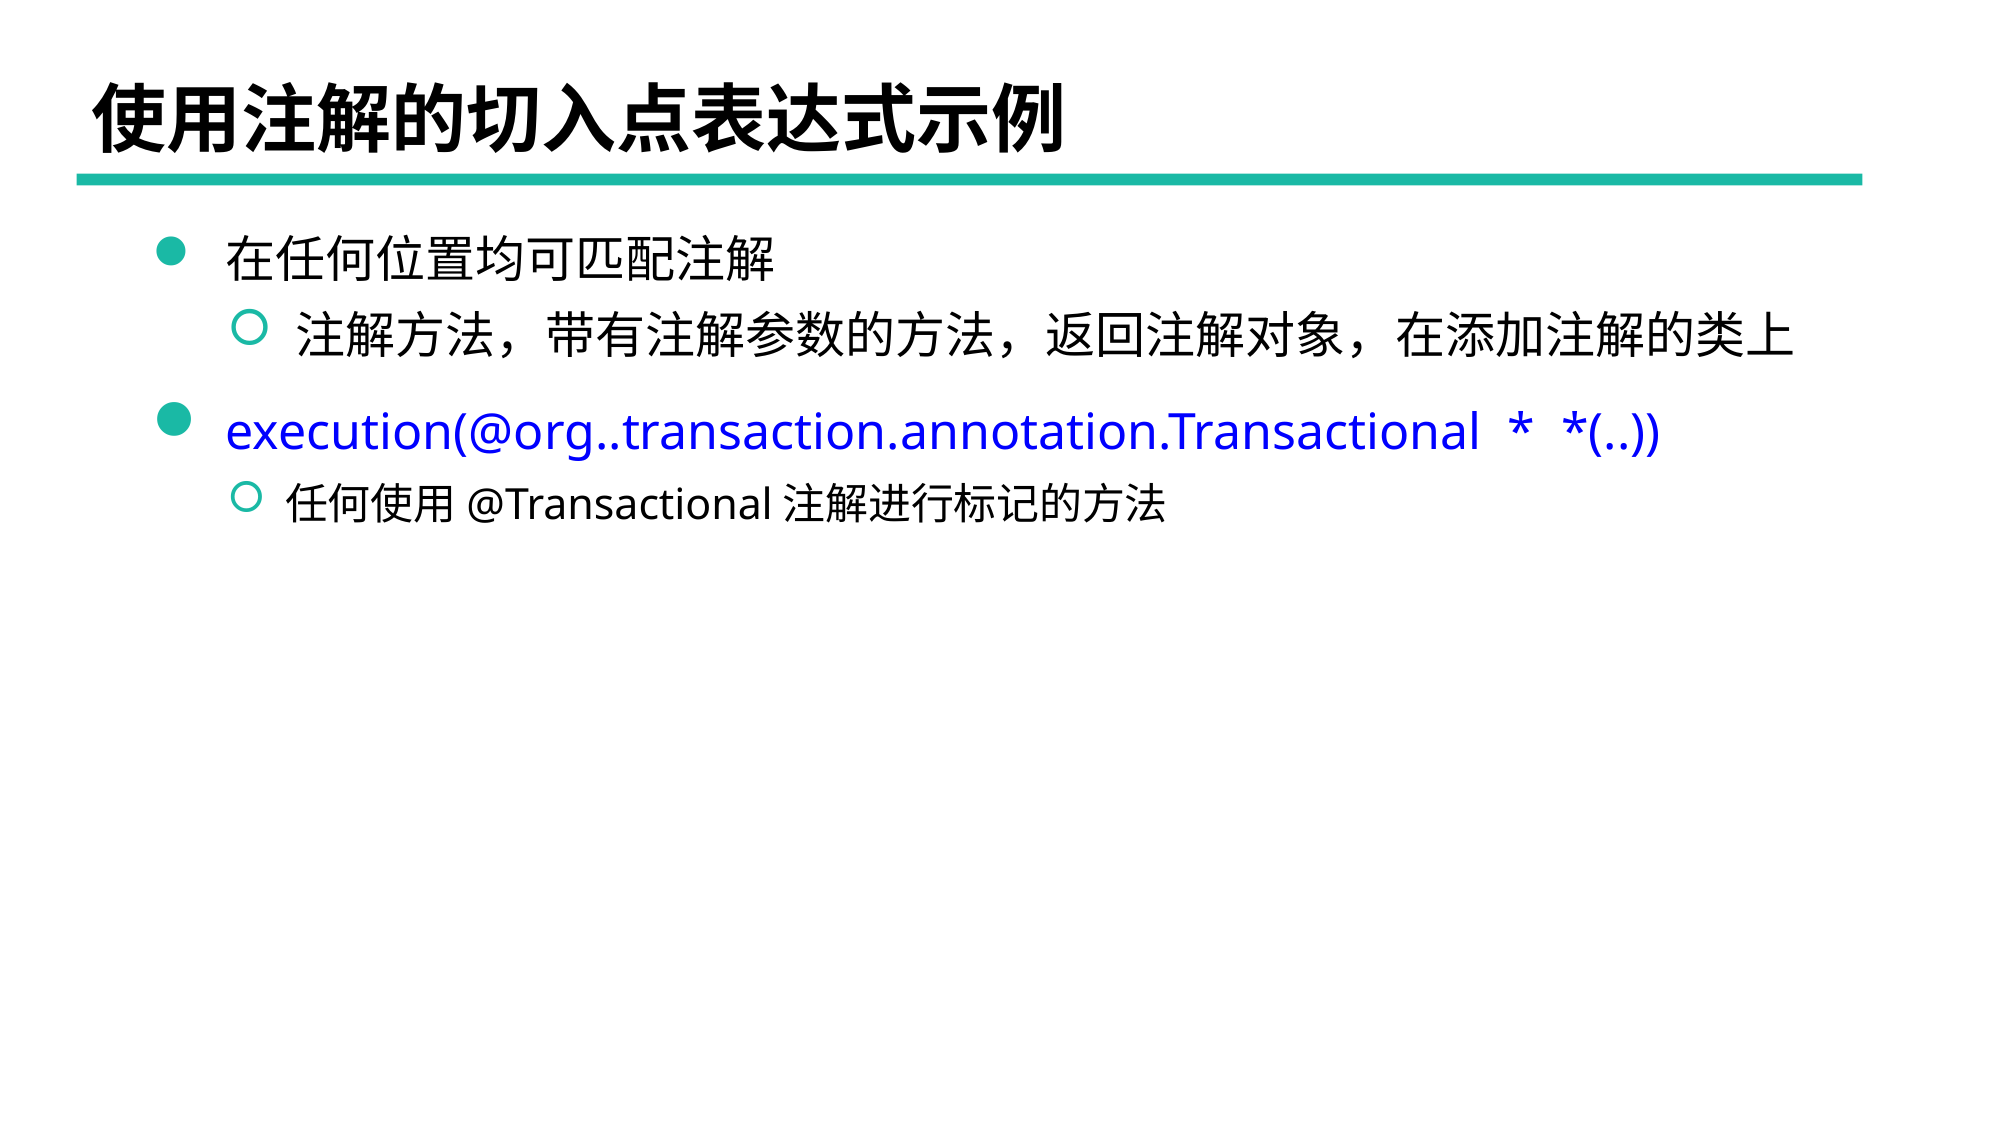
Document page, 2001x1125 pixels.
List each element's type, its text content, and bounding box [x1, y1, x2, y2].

title 使用注解的切入点表达式示例 [76, 59, 1802, 186]
list 在任何位置均可匹配注解 注解方法，带有注解参数的方法，返回注解对象，在添加注解的类上 execution(@org..transaction.annotation.Transactional * *(..)) 任何使用@Transactional注解进行标记的方法 [137, 213, 1863, 695]
